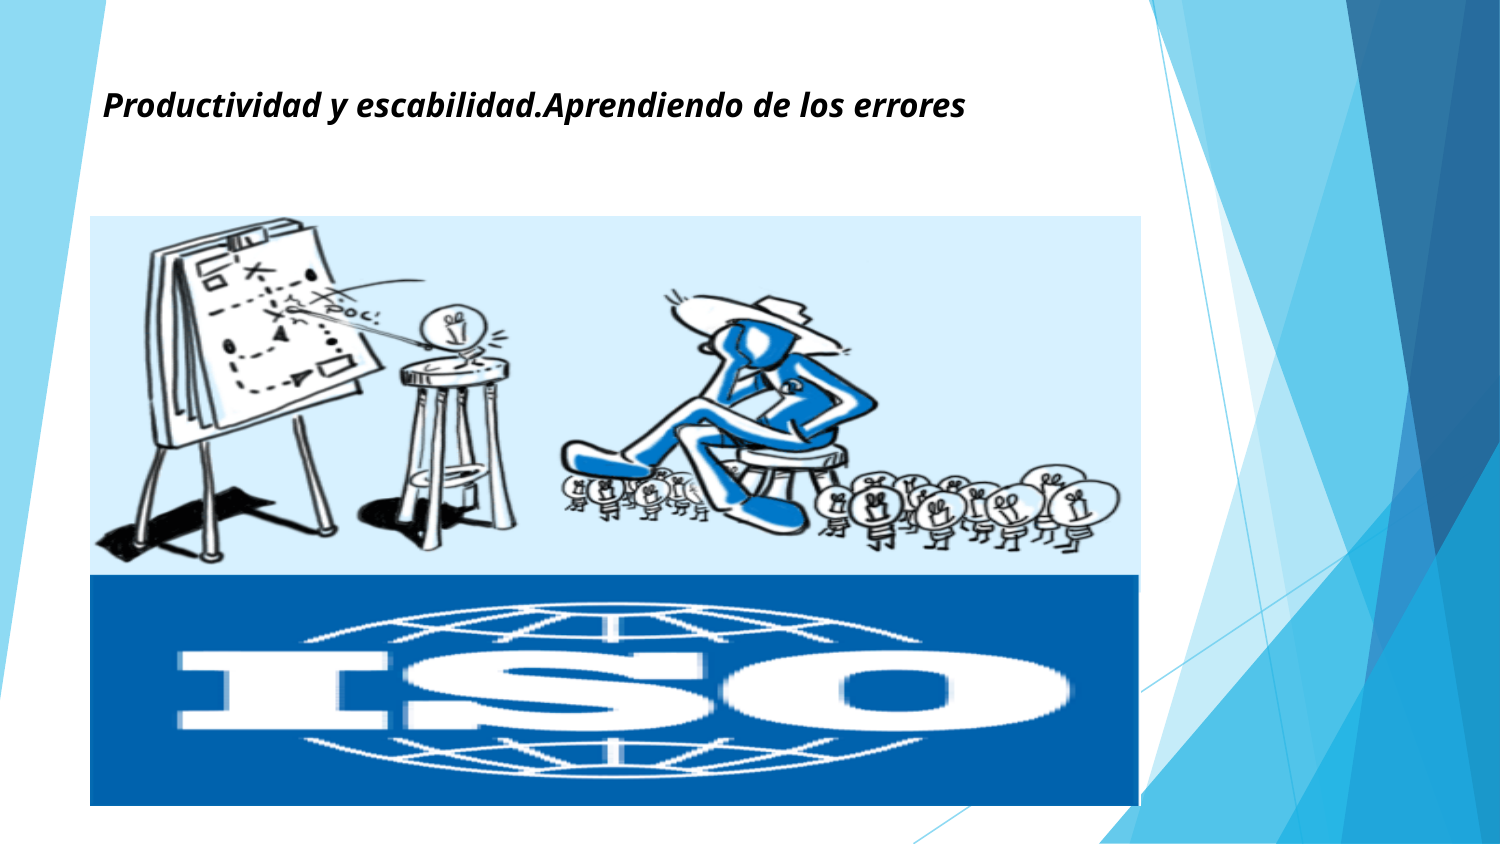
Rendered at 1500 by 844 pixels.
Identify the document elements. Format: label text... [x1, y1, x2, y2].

picture [89, 216, 1142, 806]
title Productividad y escabilidad.Aprendiendo de los errores [47, 0, 1265, 146]
